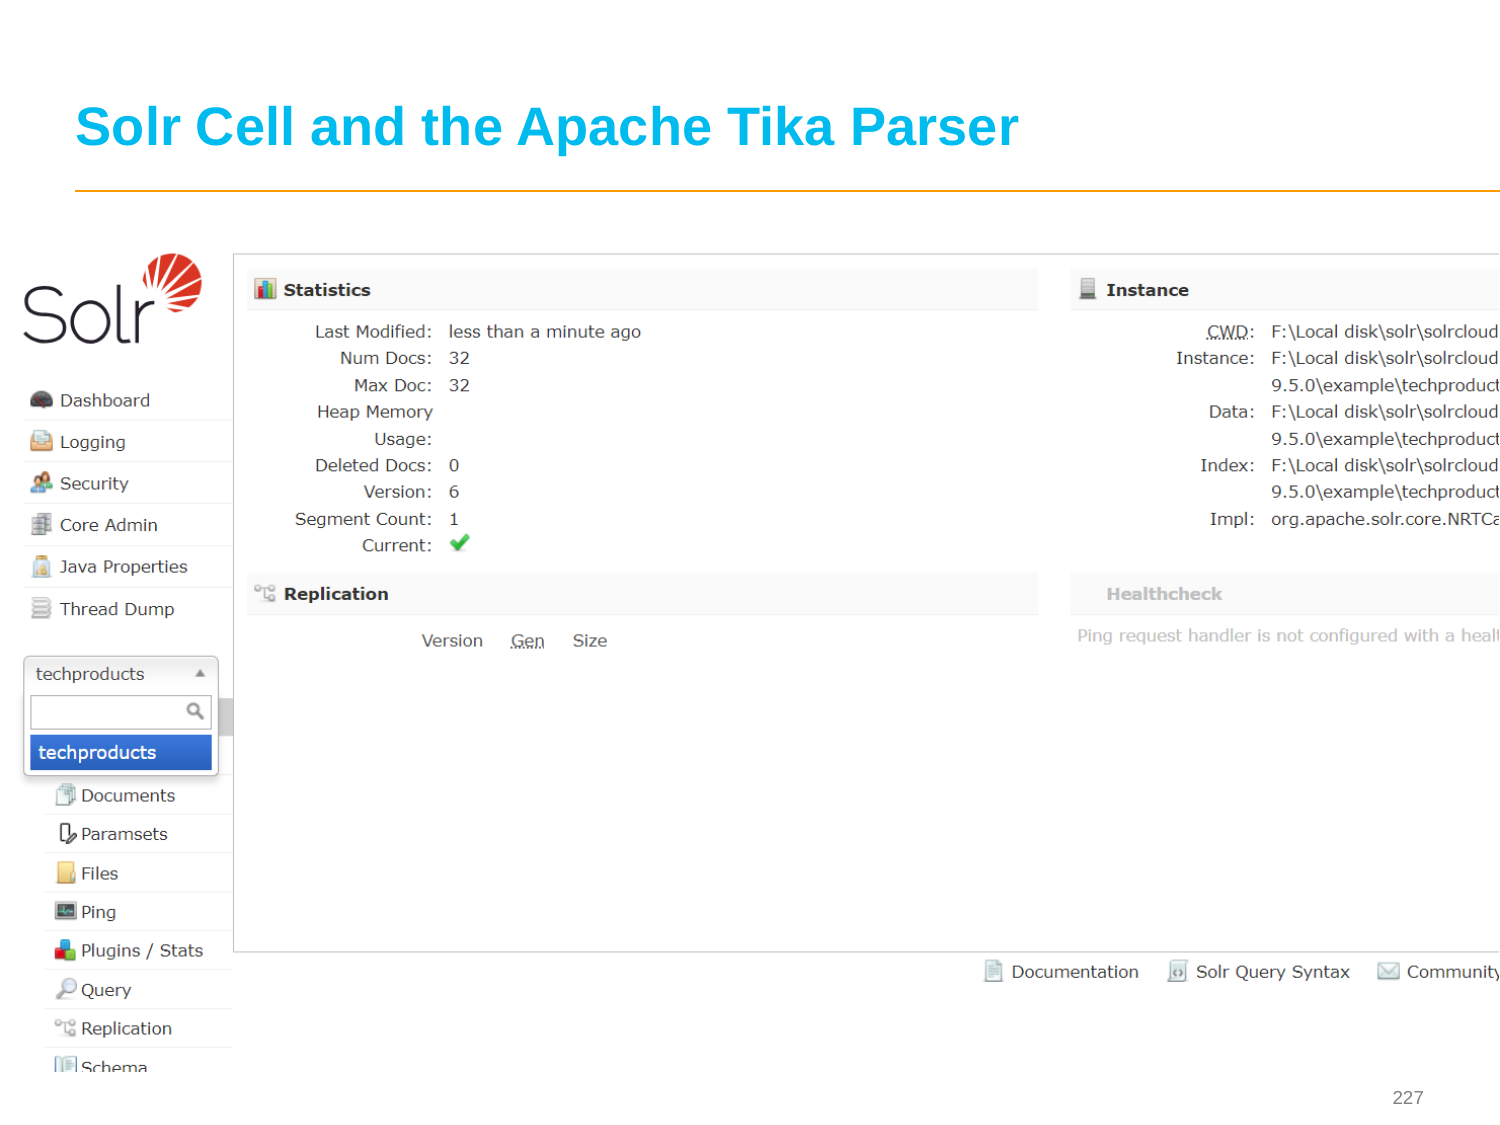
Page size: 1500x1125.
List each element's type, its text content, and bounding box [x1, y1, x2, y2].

picture [0, 212, 1499, 1072]
title Solr Cell and the Apache Tika Parser [75, 27, 1422, 157]
